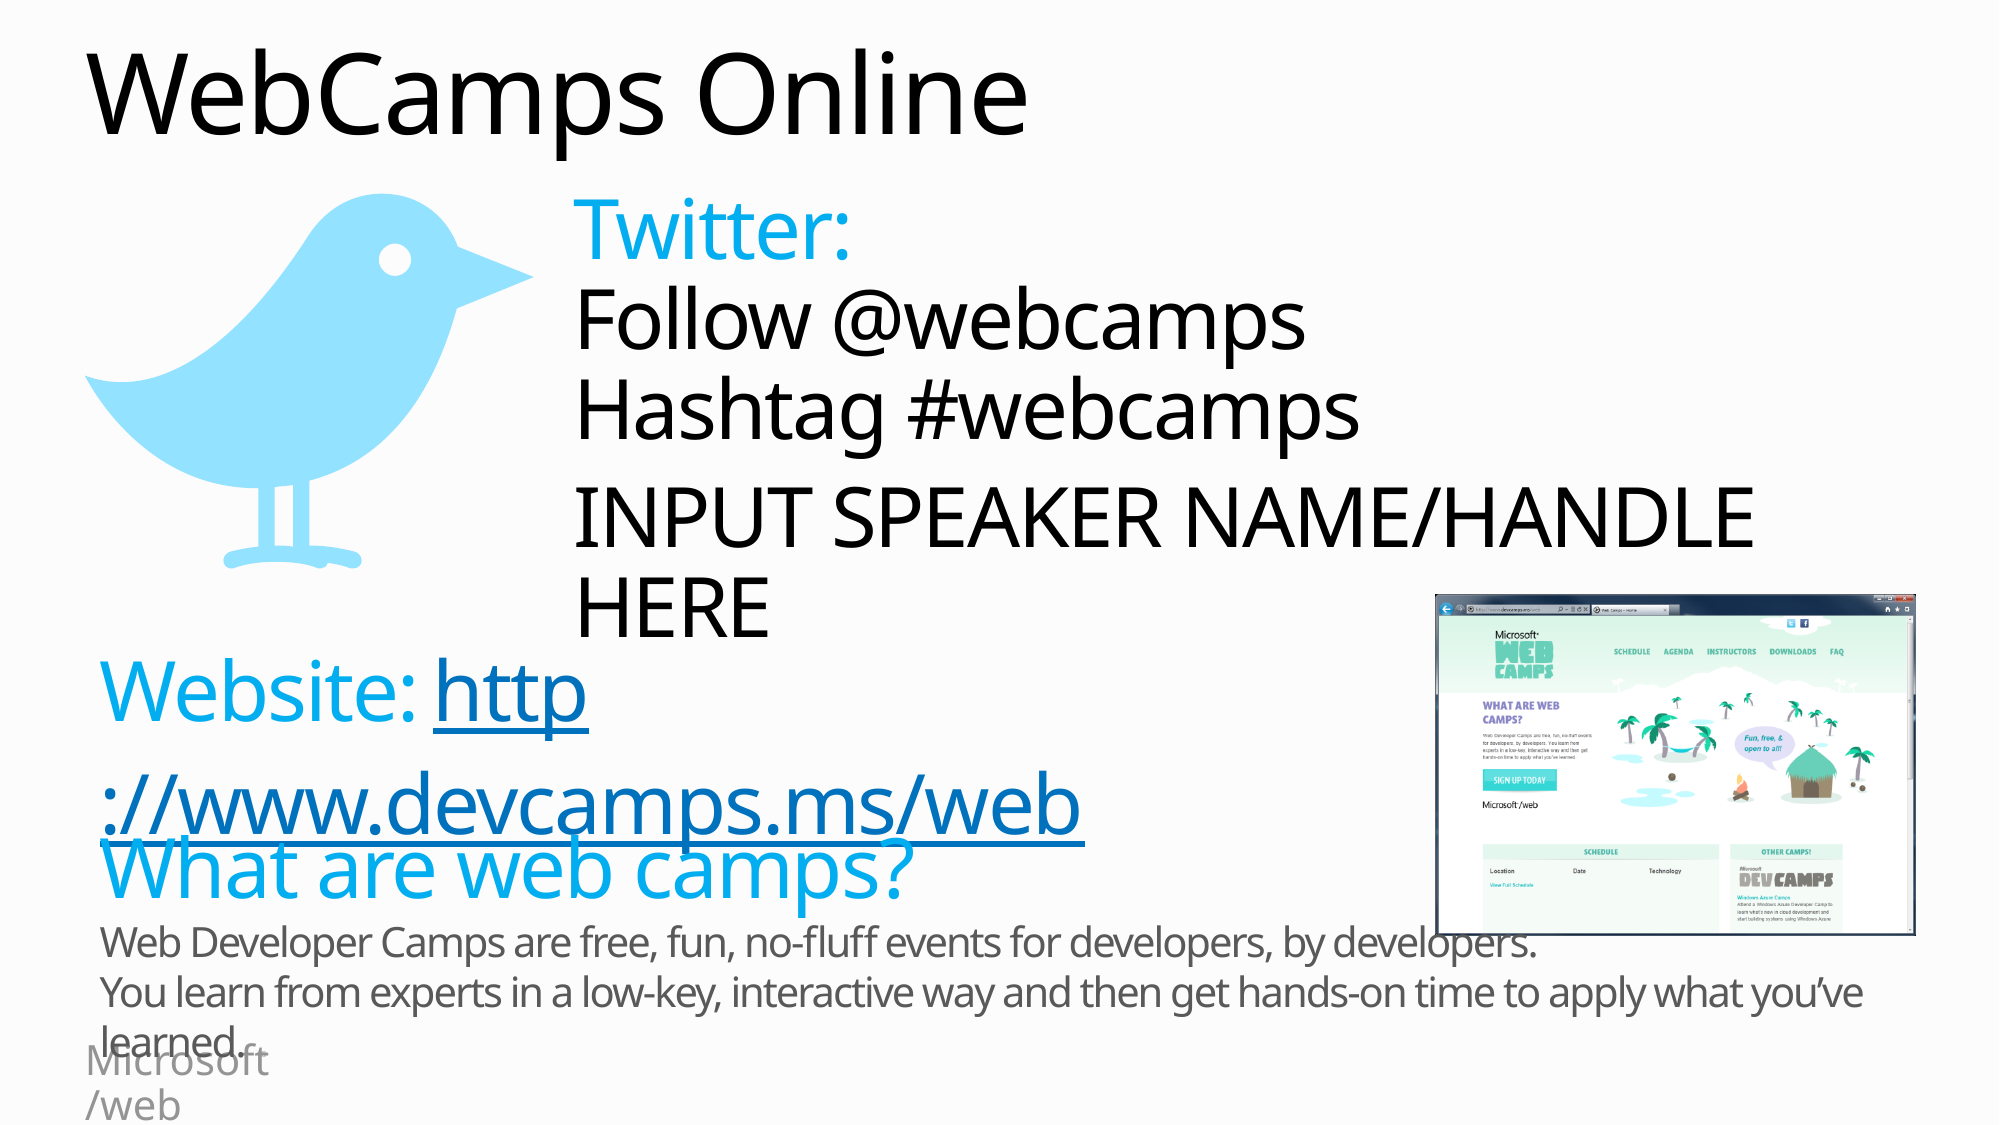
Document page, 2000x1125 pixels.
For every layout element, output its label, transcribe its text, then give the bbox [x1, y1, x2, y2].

title WebCamps Online [85, 37, 1914, 161]
picture [1434, 594, 1916, 936]
text_box [82, 191, 536, 571]
text_box What are web camps? Web Developer Camps are free, fun, no-fluff events for developers, by developers. You learn from experts in a low-key, interactive way and then get hands-on time to apply what you’ve learned. [84, 808, 1916, 1073]
text_box Website: http://www.devcamps.ms/web [84, 630, 1429, 808]
list Twitter: Follow @webcamps Hashtag #webcamps INPUT SPEAKER NAME/HANDLE HERE [572, 187, 1916, 570]
